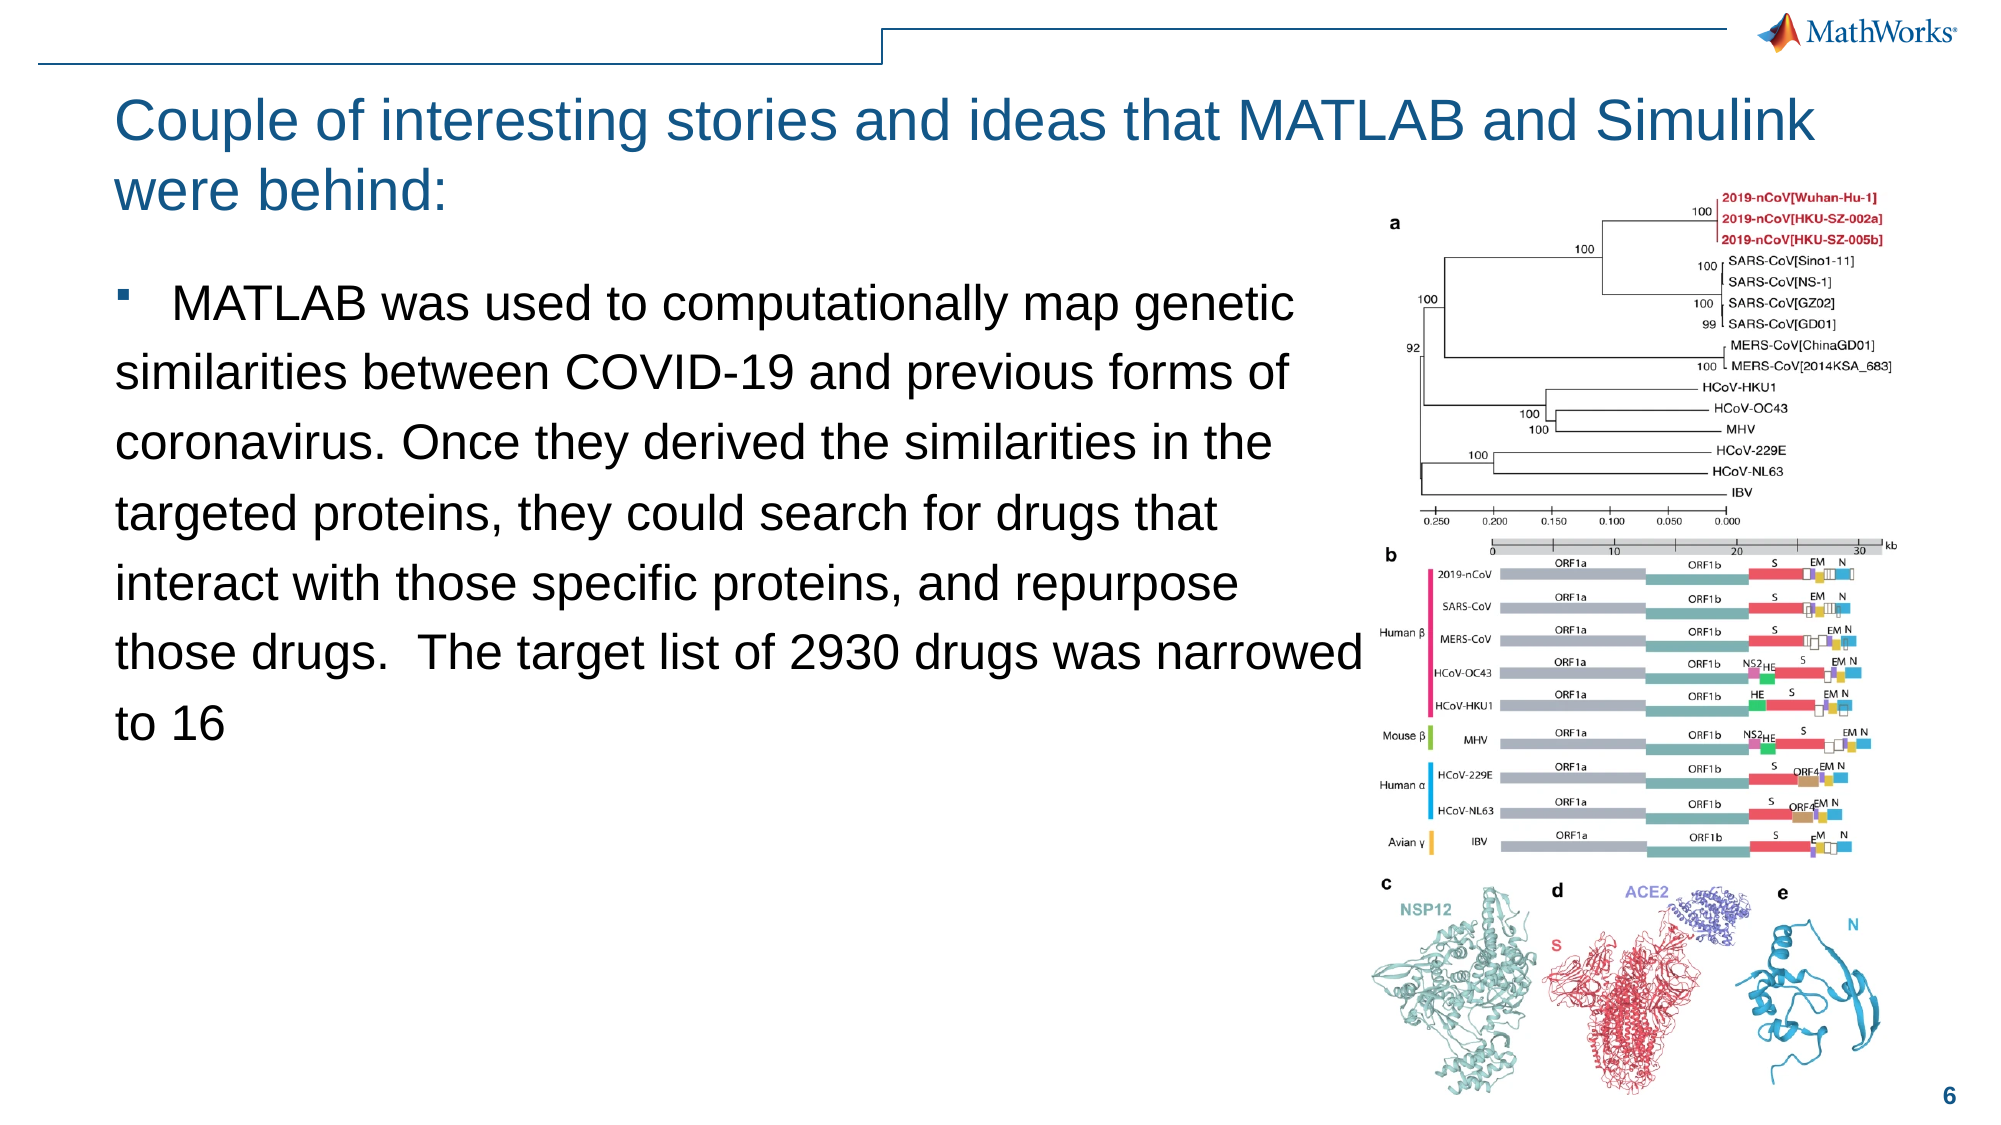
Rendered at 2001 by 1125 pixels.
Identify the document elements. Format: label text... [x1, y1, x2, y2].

title Couple of interesting stories and ideas that MATLAB and Simulink were behind: [99, 75, 1867, 238]
picture [1371, 192, 1897, 1095]
picture [1751, 3, 1970, 63]
list MATLAB was used to computationally map genetic similarities between COVID-19 and previous forms of coronavirus. Once they derived the similarities in the targeted proteins, they could search for drugs that interact with those specific proteins, and repurpose those drugs. The target list of 2930 drugs was narrowed to 16 [99, 262, 1365, 1025]
